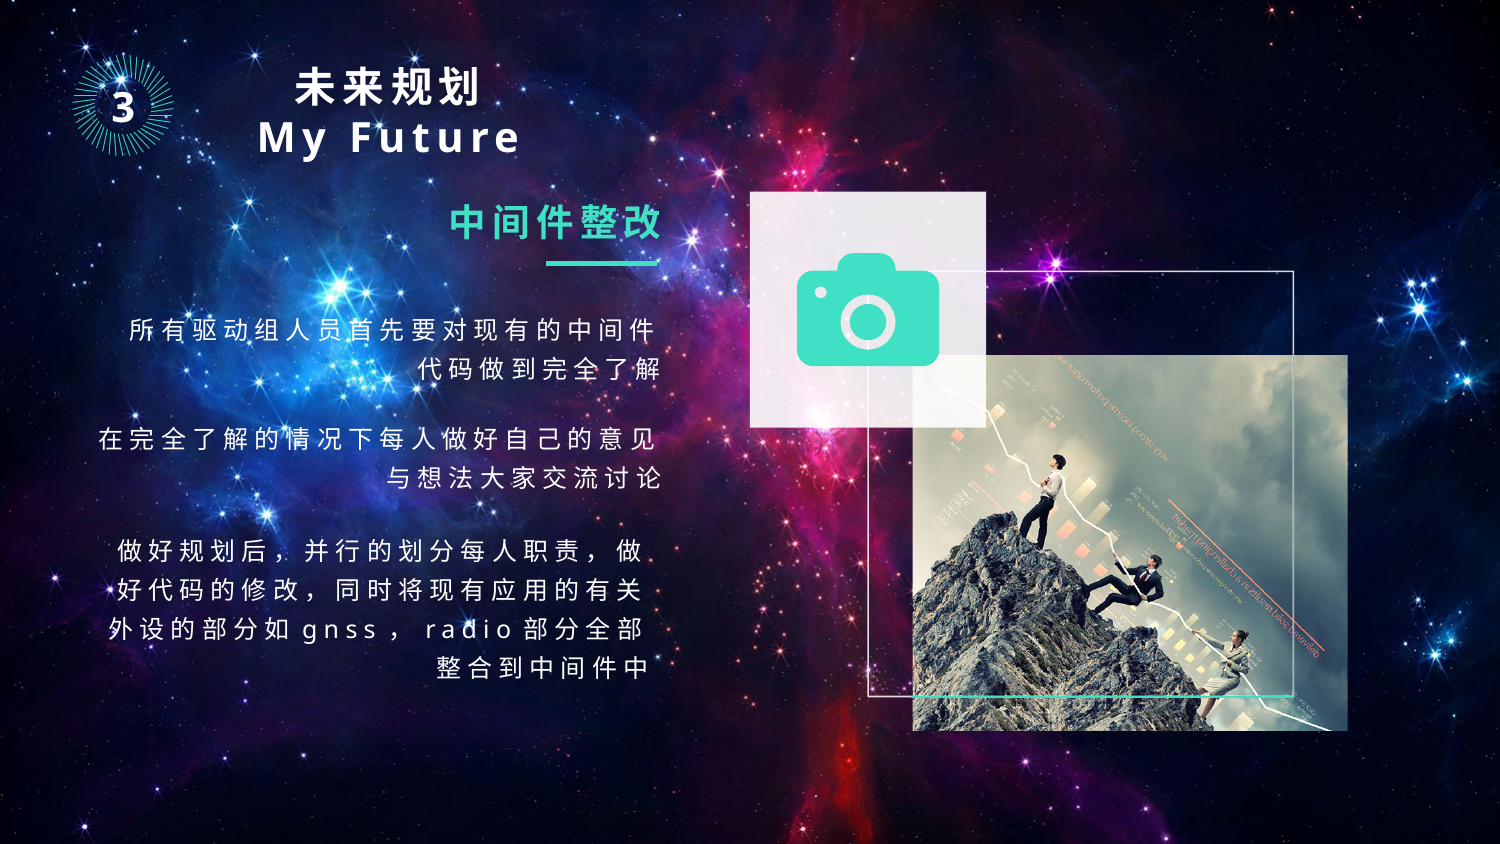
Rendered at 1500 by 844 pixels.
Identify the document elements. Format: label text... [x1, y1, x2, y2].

picture [0, 0, 1500, 844]
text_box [63, 46, 184, 166]
text_box [866, 430, 907, 699]
text_box [794, 251, 942, 369]
text_box [748, 189, 988, 430]
text_box [988, 269, 1295, 353]
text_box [78, 191, 677, 692]
text_box 未来规划 My Future [187, 53, 598, 168]
